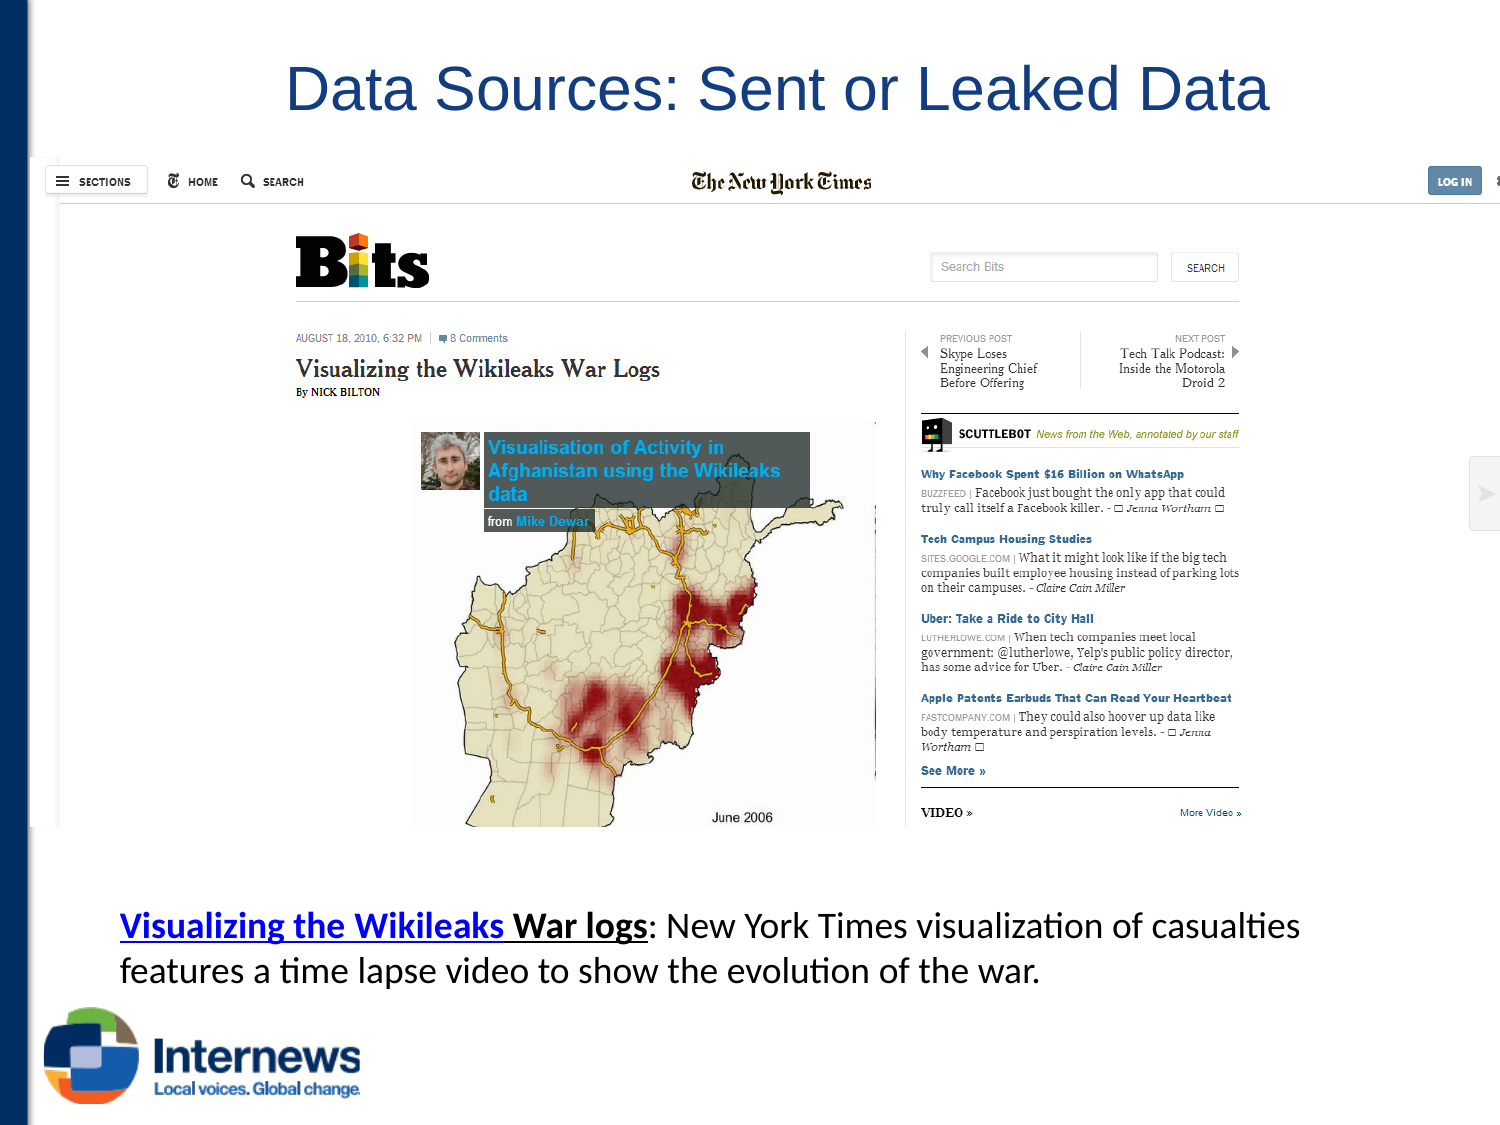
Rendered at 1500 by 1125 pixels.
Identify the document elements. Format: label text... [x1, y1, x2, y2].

text_box Data Sources: Sent or Leaked Data [270, 11, 1397, 156]
picture [0, 0, 1500, 1125]
text_box Visualizing the Wikileaks War logs: New York Times visualization of casualties features a time lapse video to show the evolution of the war. [105, 893, 1397, 999]
